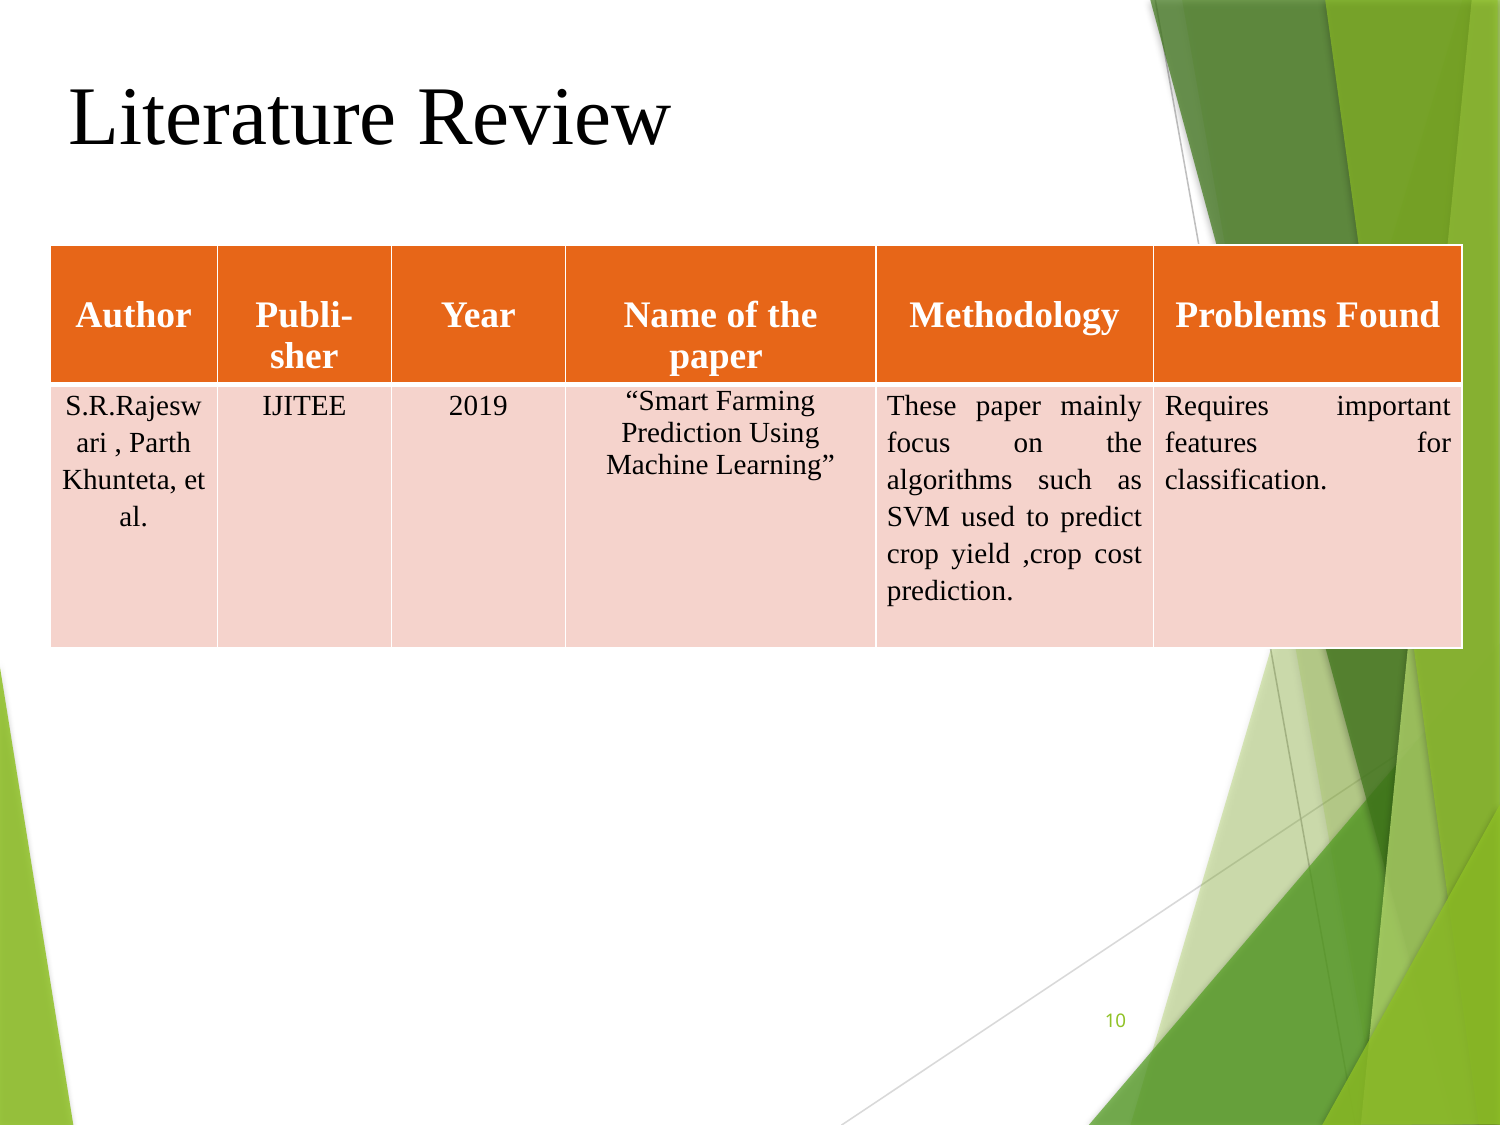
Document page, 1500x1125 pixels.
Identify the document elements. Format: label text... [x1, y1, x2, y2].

slide_number 10 [1057, 991, 1142, 1051]
table_header Methodology [877, 246, 1153, 382]
table_cell Requires important features for classification. [1154, 387, 1461, 647]
table_header Publi-sher [218, 246, 391, 382]
table_header Name of the paper [566, 246, 875, 382]
text_box Literature Review [53, 54, 1197, 169]
table_header Problems Found [1154, 246, 1461, 382]
table_header Year [392, 246, 565, 382]
table_cell S.R.Rajeswari , Parth Khunteta, et al. [51, 387, 217, 647]
table_cell 2019 [392, 387, 565, 647]
table_cell These paper mainly focus on the algorithms such as SVM used to predict crop yield ,crop cost prediction. [877, 387, 1153, 647]
table_cell IJITEE [218, 387, 391, 647]
table_cell “Smart Farming Prediction Using Machine Learning” [566, 387, 875, 647]
table_header Author [51, 246, 217, 382]
